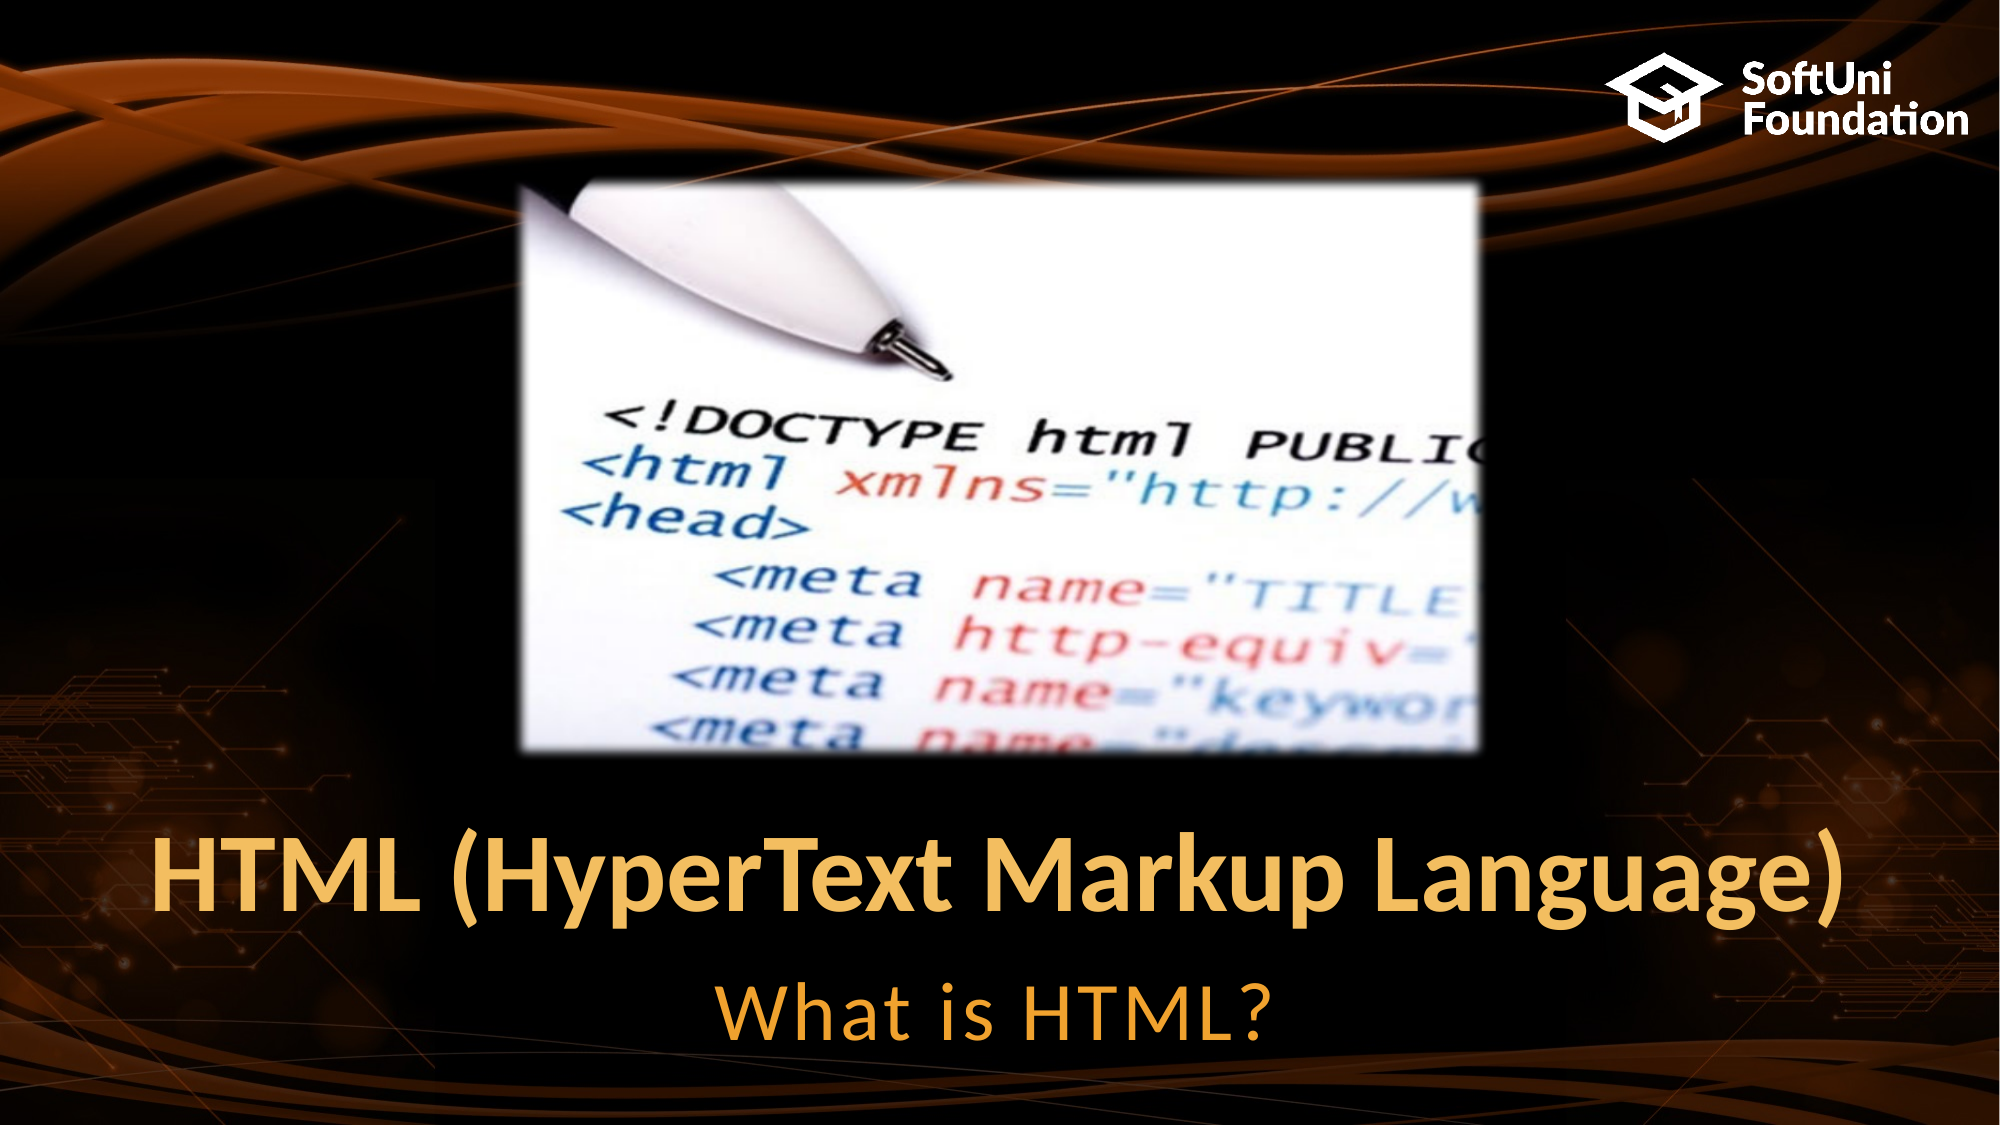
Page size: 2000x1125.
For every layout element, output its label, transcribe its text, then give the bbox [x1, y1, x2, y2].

list What is HTML? [188, 946, 1802, 1059]
title HTML (HyperText Markup Language) [112, 814, 1887, 940]
picture [0, 0, 2000, 1125]
